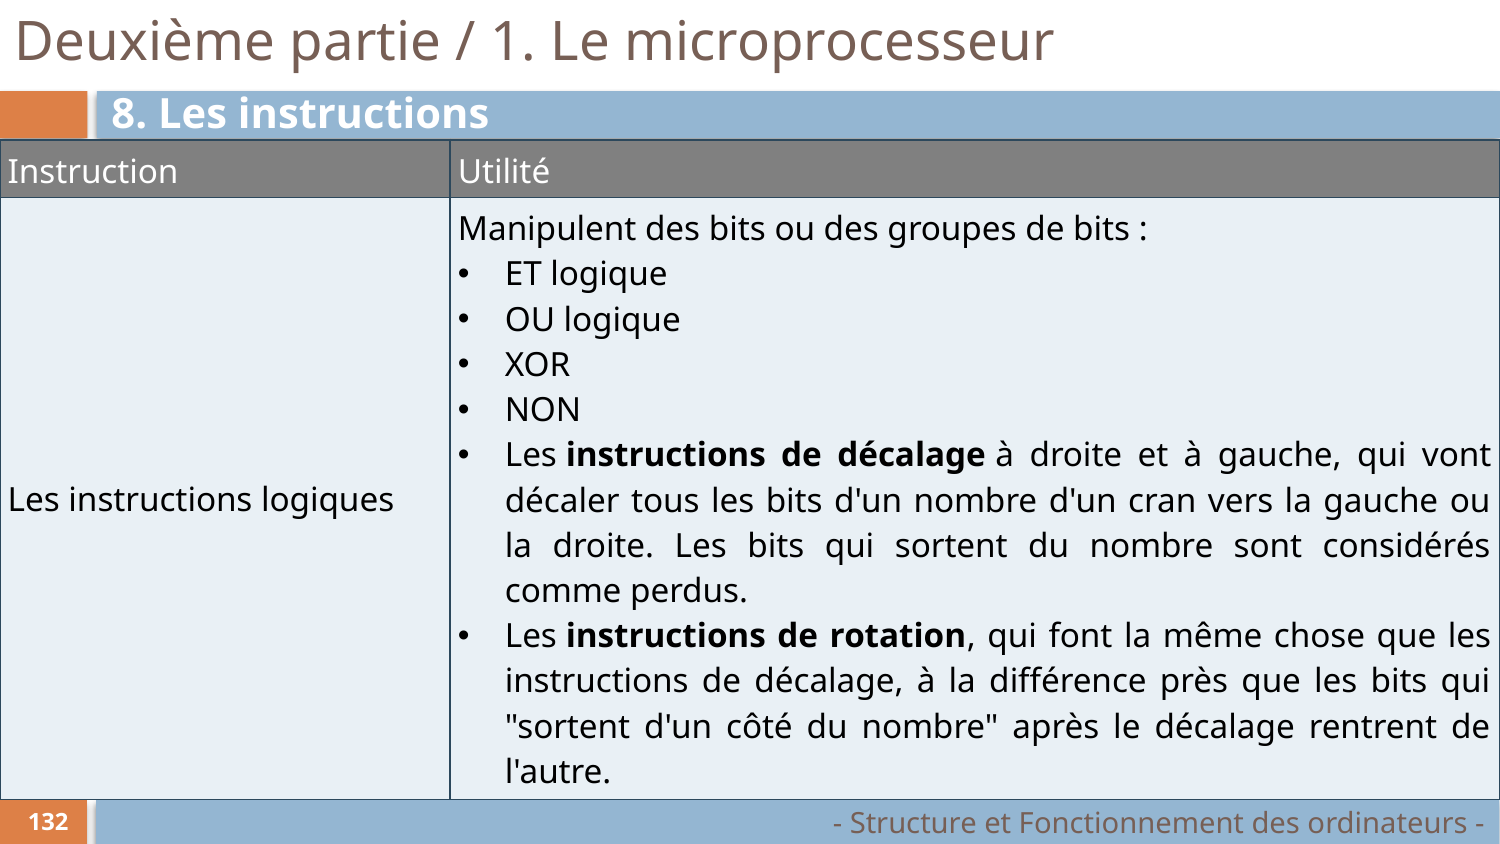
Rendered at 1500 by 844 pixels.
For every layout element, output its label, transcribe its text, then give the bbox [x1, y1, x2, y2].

table_cell Manipulent des bits ou des groupes de bits : ET logique OU logique XOR NON Les instructions de décalage à droite et à gauche, qui vont décaler tous les bits d'un nombre d'un cran vers la gauche ou la droite. Les bits qui sortent du nombre sont considérés comme perdus. Les instructions de rotation, qui font la même chose que les instructions de décalage, à la différence près que les bits qui "sortent d'un côté du nombre" après le décalage rentrent de l'autre. [451, 198, 1499, 799]
text_box 8. Les instructions [96, 91, 1500, 133]
table_header Instruction [1, 141, 449, 197]
table_header Utilité [451, 141, 1499, 197]
table_cell Les instructions logiques [1, 198, 449, 799]
footer - Structure et Fonctionnement des ordinateurs - [112, 800, 1500, 844]
title Deuxième partie / 1. Le microprocesseur [0, 0, 1500, 80]
